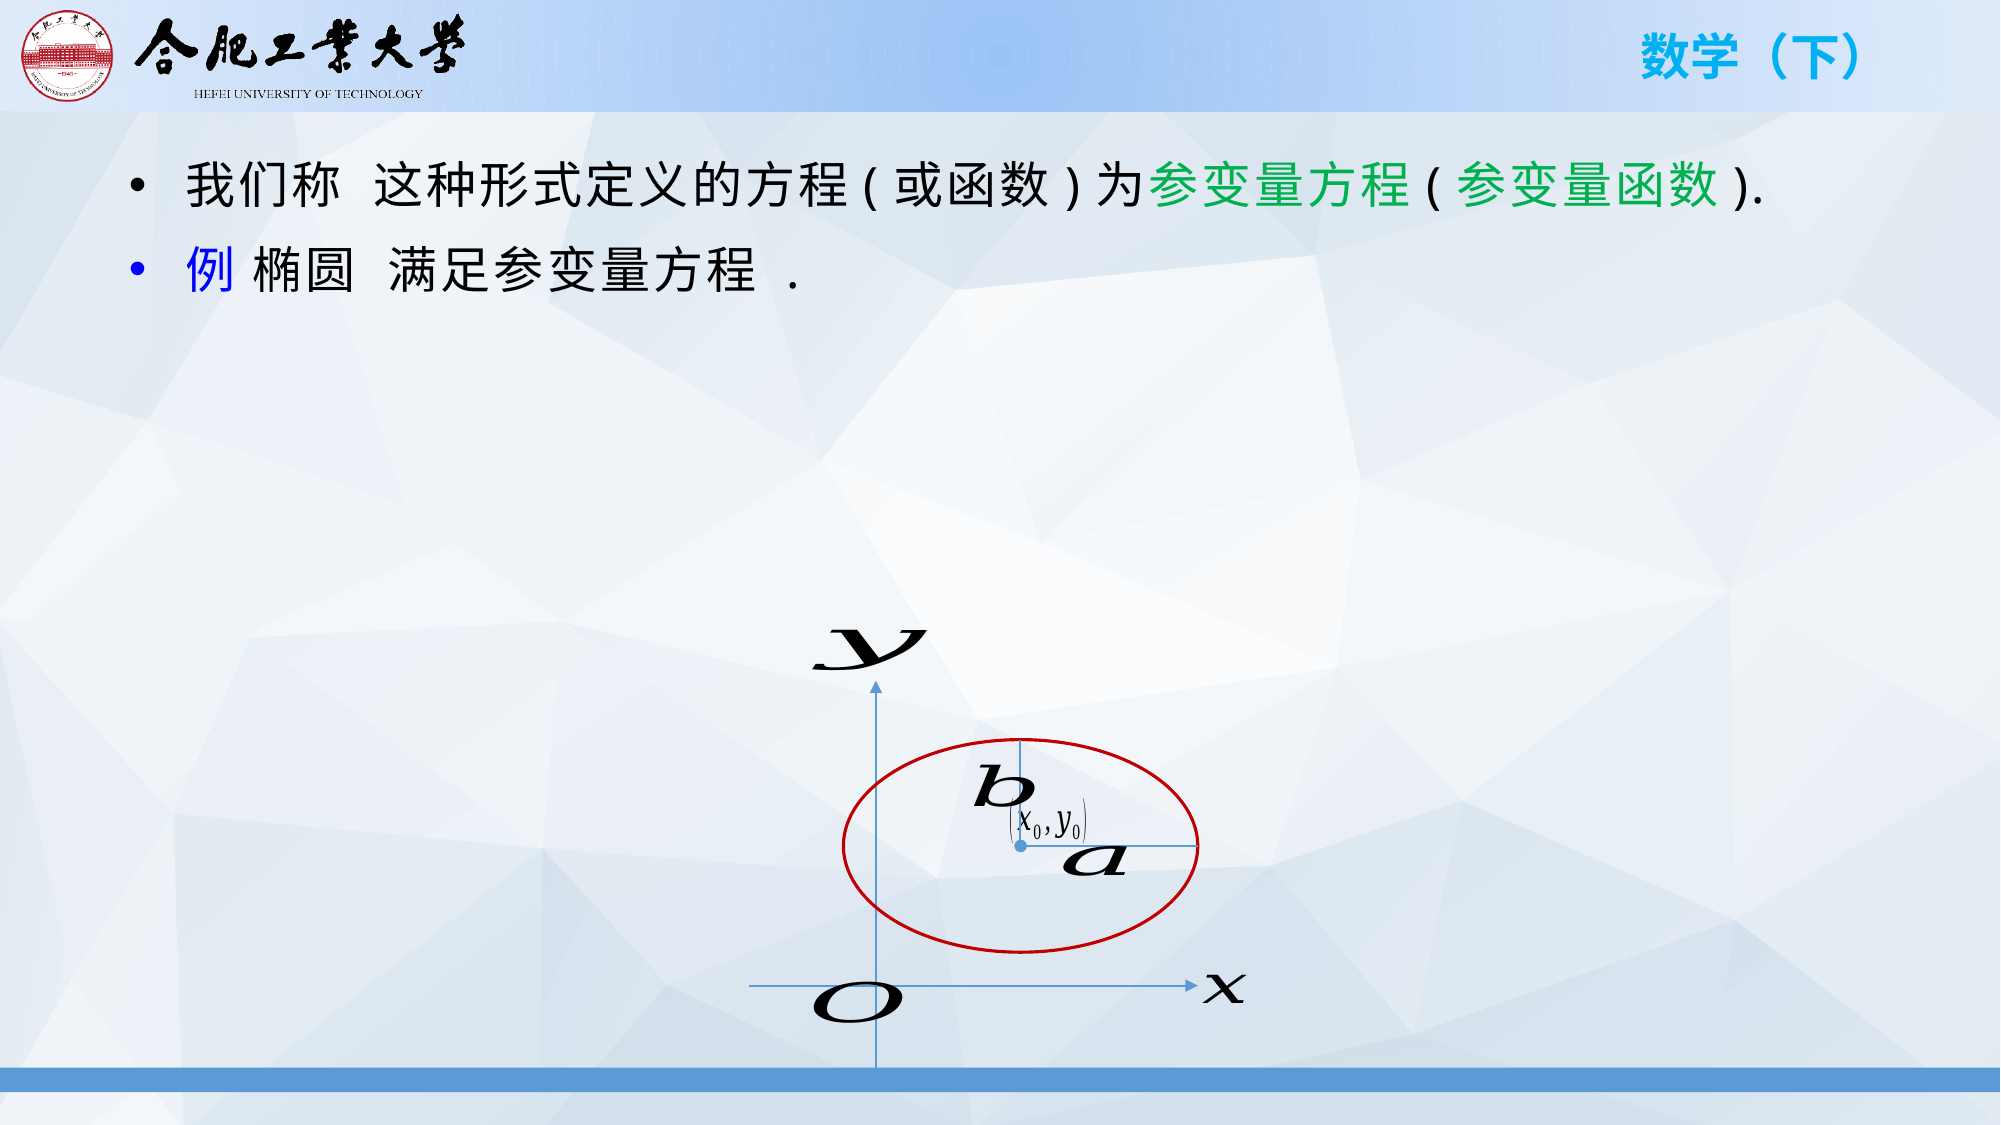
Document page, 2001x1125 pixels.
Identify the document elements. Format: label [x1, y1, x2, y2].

text_box [748, 611, 1251, 1071]
picture [21, 10, 113, 102]
picture [134, 13, 465, 98]
picture [0, 0, 2001, 1125]
